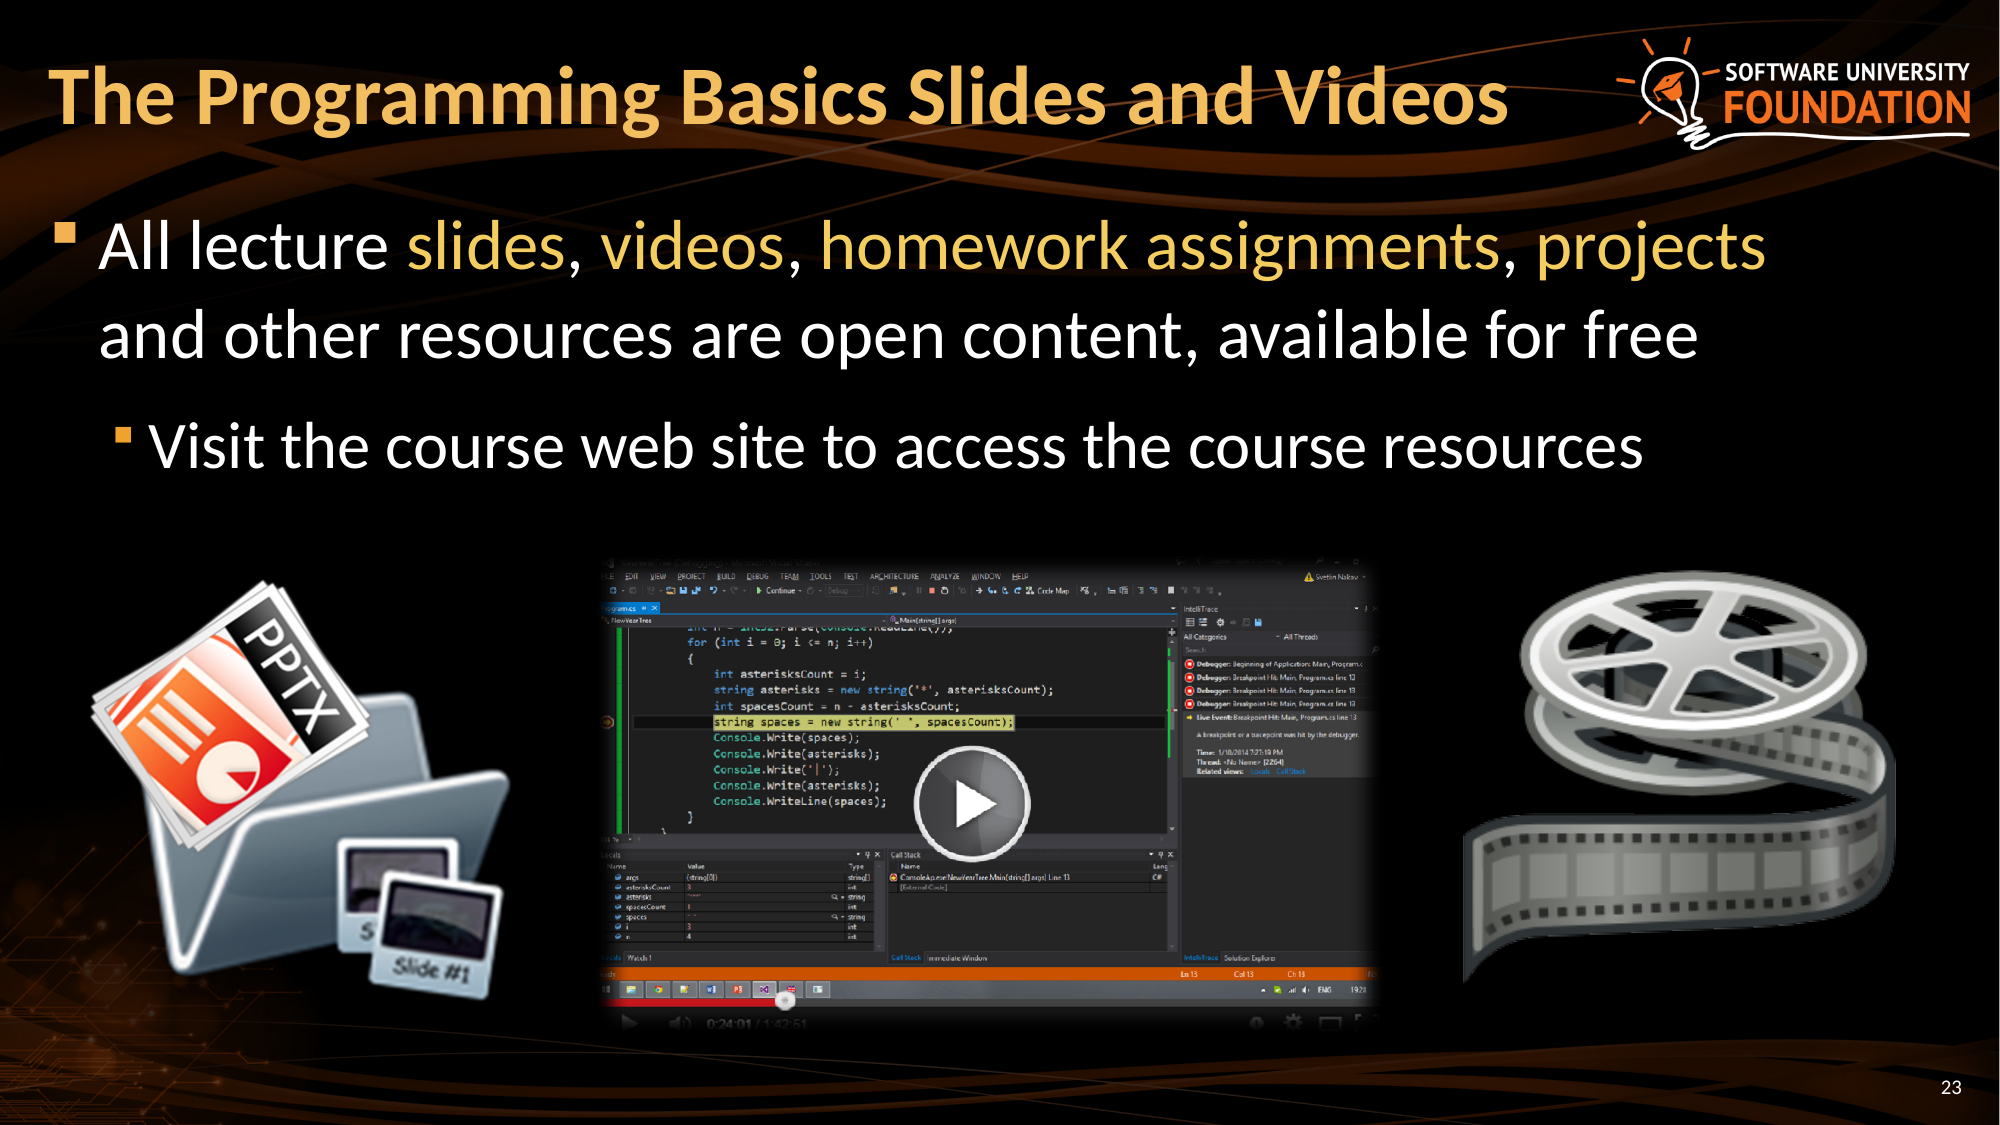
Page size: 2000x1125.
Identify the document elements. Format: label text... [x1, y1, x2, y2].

list All lecture slides, videos, homework assignments, projects and other resources are open content, available for free Visit the course web site to access the course resources [31, 188, 1968, 1103]
title The Programming Basics Slides and Videos [30, 6, 1602, 189]
picture [0, 0, 2000, 1125]
